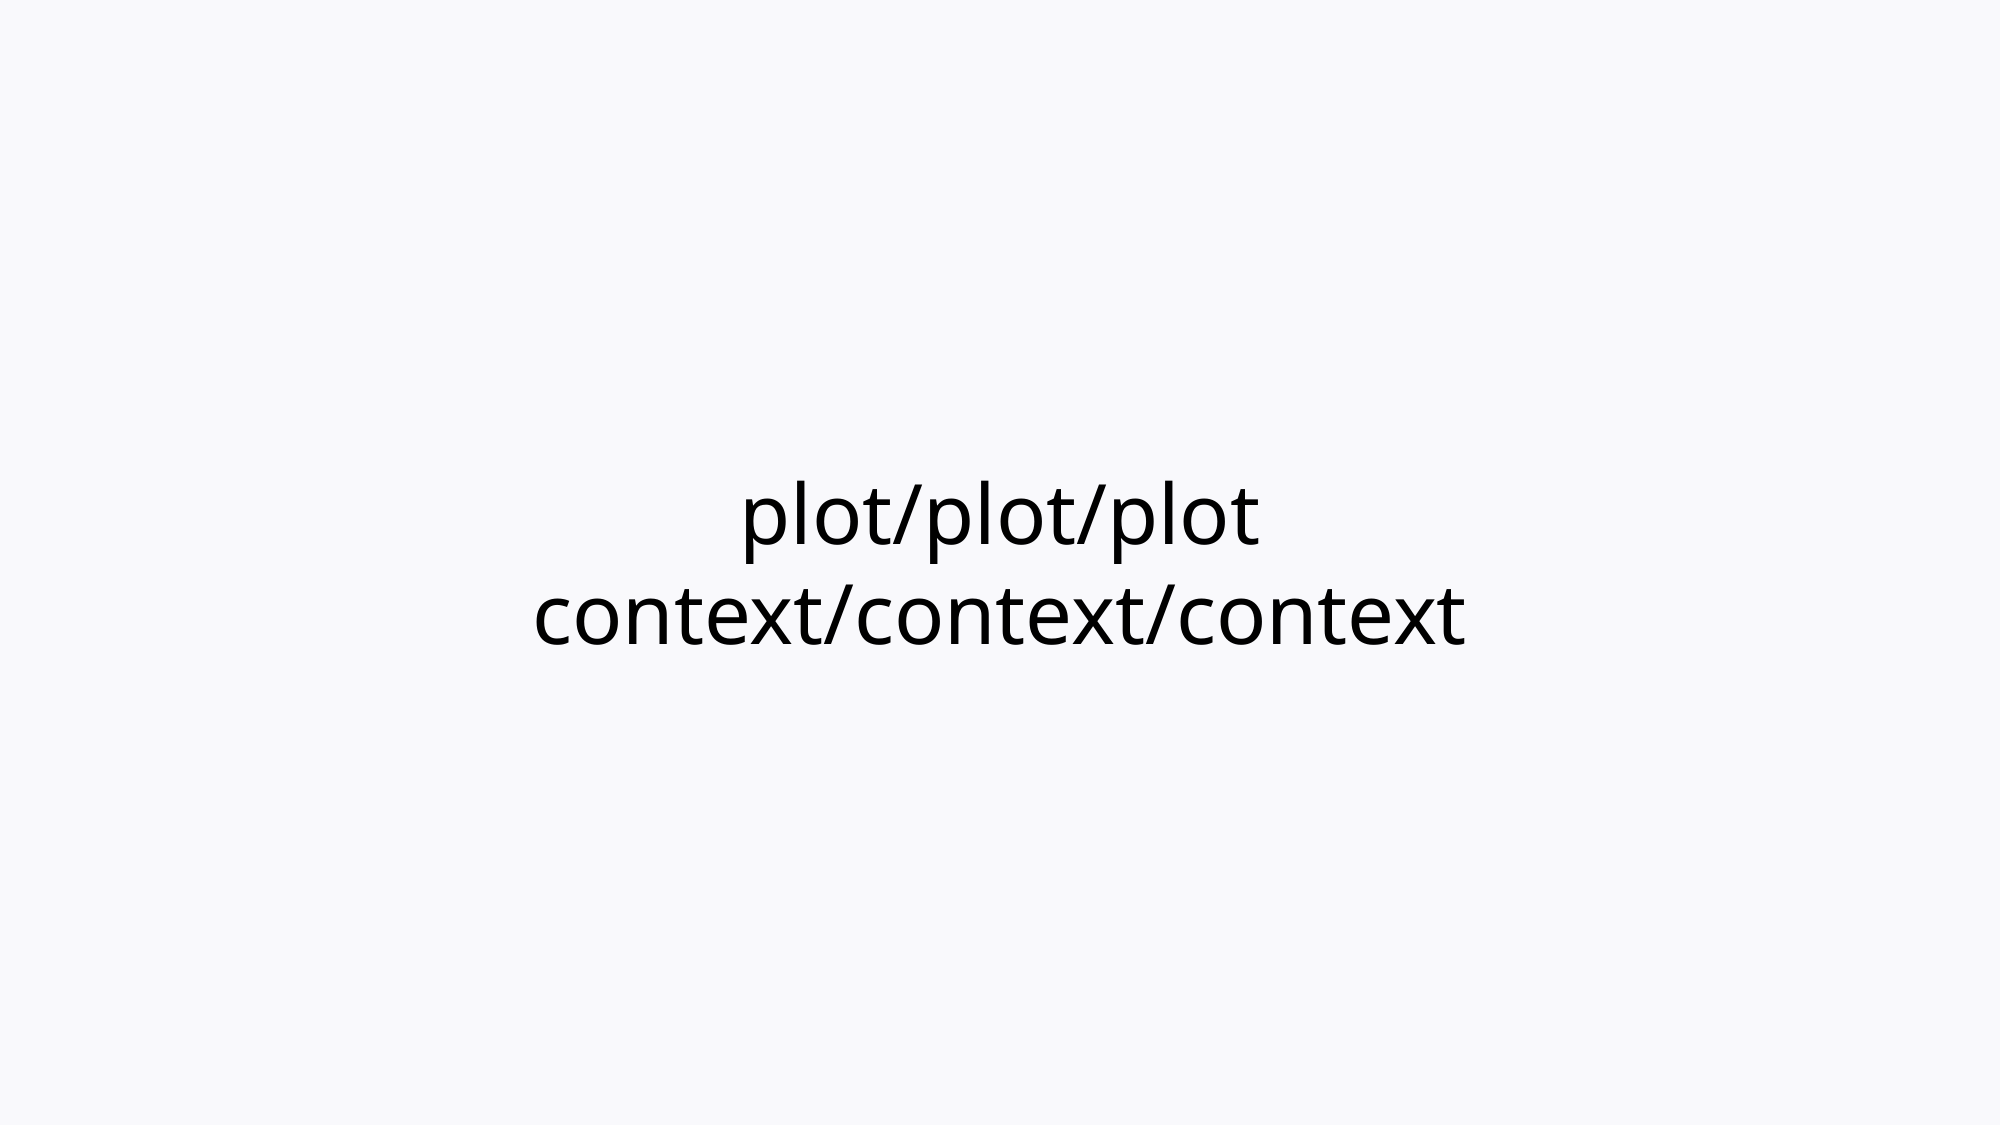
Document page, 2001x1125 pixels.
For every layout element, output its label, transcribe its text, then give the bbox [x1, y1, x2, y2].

text_box plot/plot/plot context/context/context [517, 455, 1483, 668]
